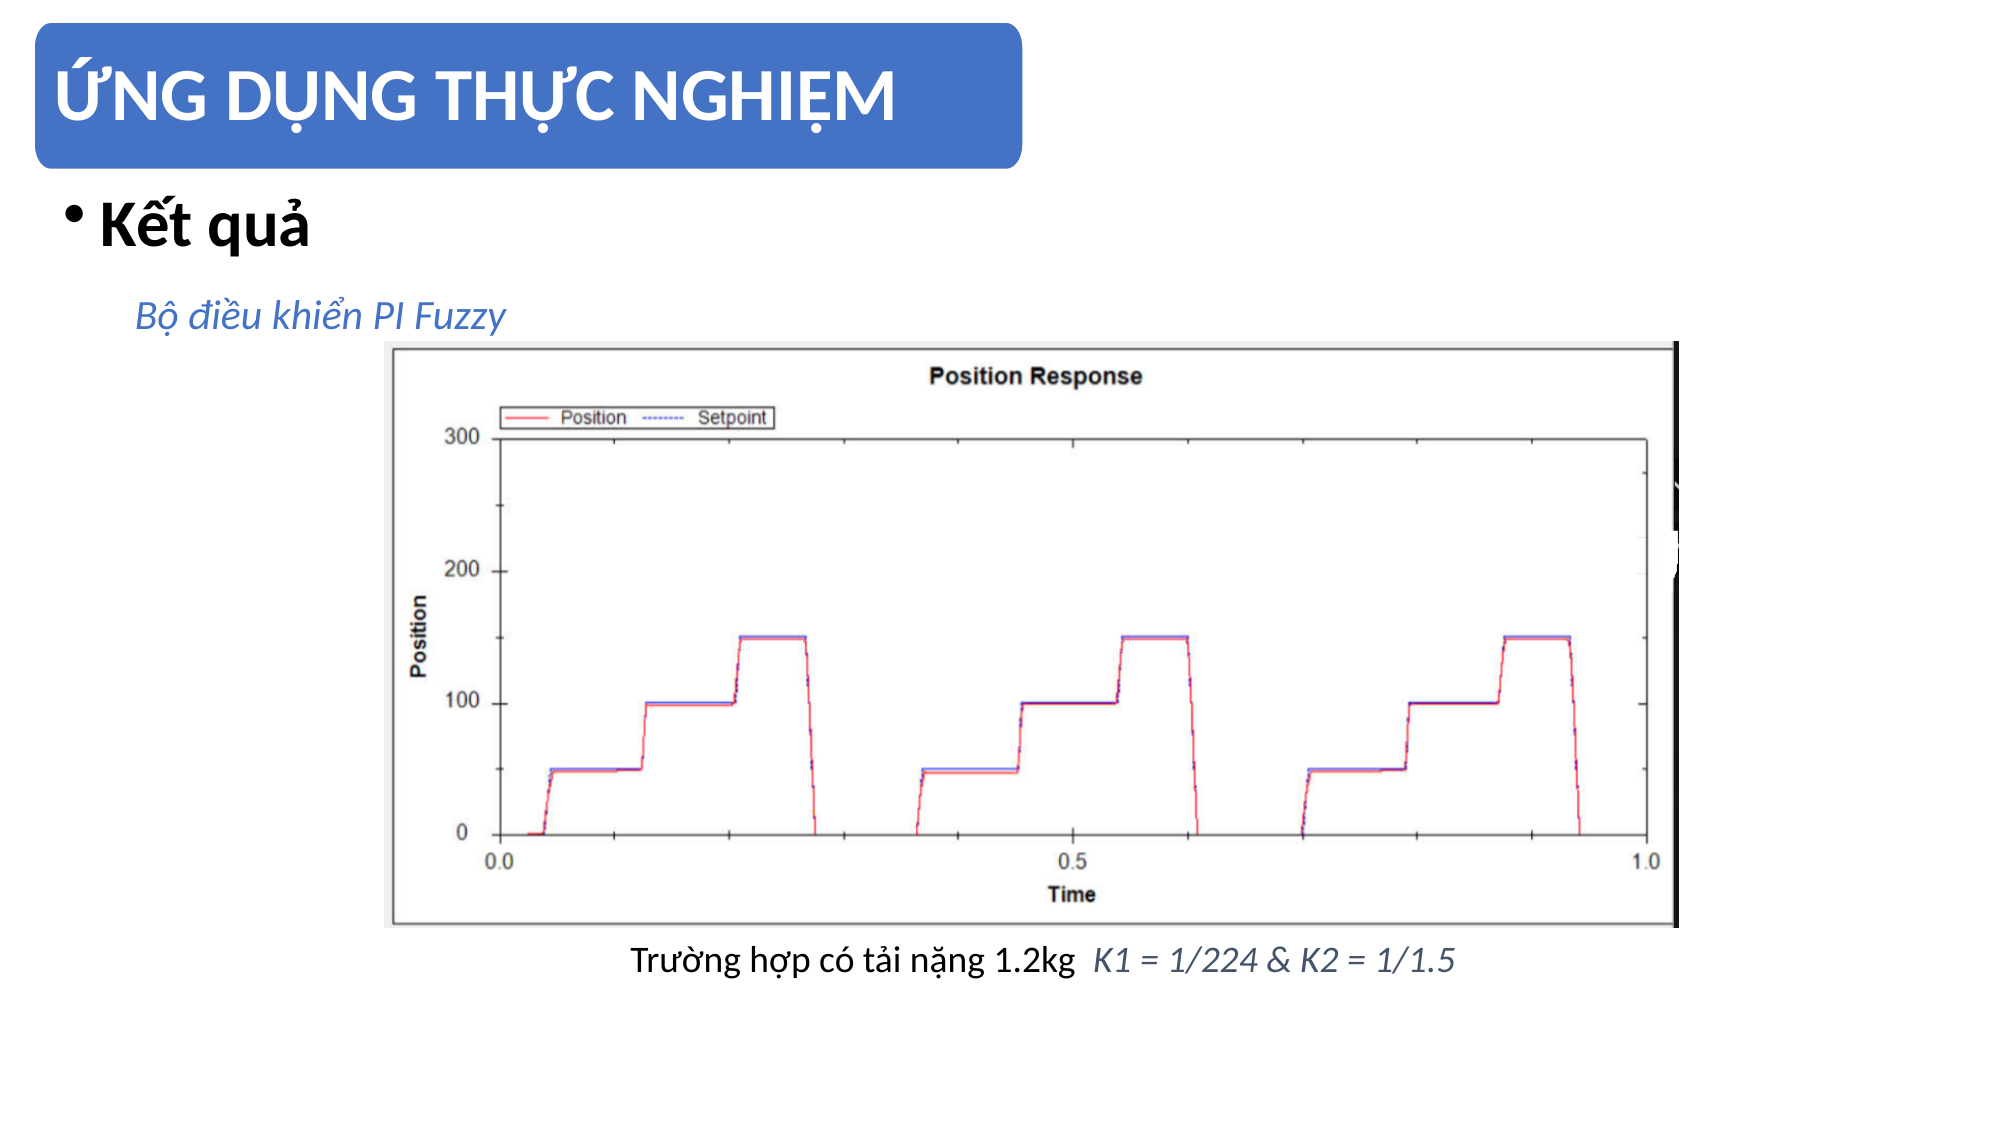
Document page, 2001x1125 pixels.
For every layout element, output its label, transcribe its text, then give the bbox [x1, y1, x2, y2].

text_box Bộ điều khiển PI Fuzzy [119, 255, 1120, 345]
text_box ỨNG DỤNG THỰC NGHIỆM [32, 20, 1025, 171]
text_box Trường hợp có tải nặng 1.2kg K1 = 1/224 & K2 = 1/1.5 [543, 928, 1543, 988]
picture [384, 341, 1679, 928]
text_box Kết quả [33, 184, 1024, 283]
